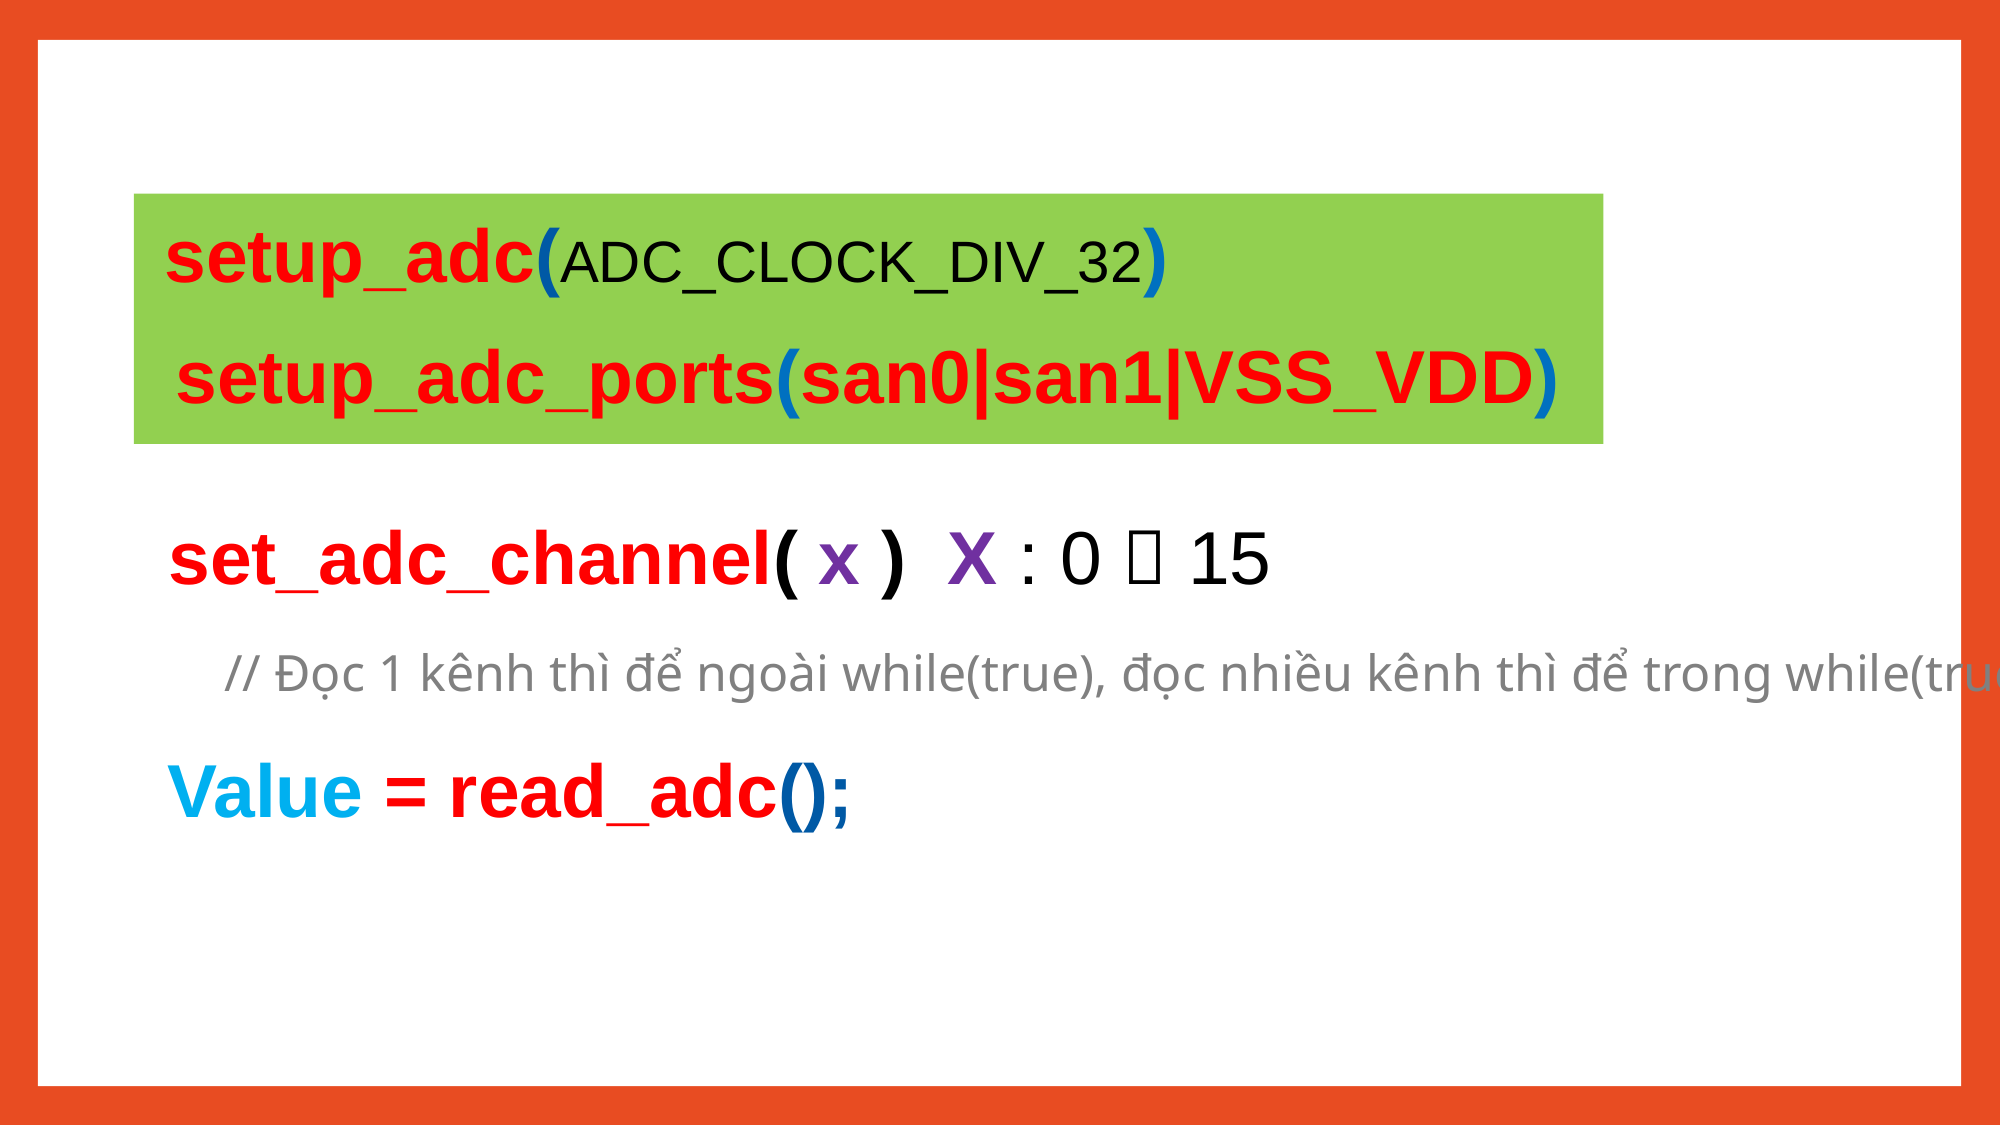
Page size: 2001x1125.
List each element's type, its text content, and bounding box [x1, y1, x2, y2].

text_box set_adc_channel( x ) X : 0  15 [153, 502, 1287, 607]
text_box [132, 192, 1605, 445]
text_box setup_adc(ADC_CLOCK_DIV_32) [149, 199, 1530, 305]
text_box setup_adc_ports(san0|san1|VSS_VDD) [160, 321, 1575, 427]
text_box // Đọc 1 kênh thì để ngoài while(true), đọc nhiều kênh thì để trong while(true) [209, 633, 2000, 709]
text_box Value = read_adc(); [153, 734, 869, 840]
